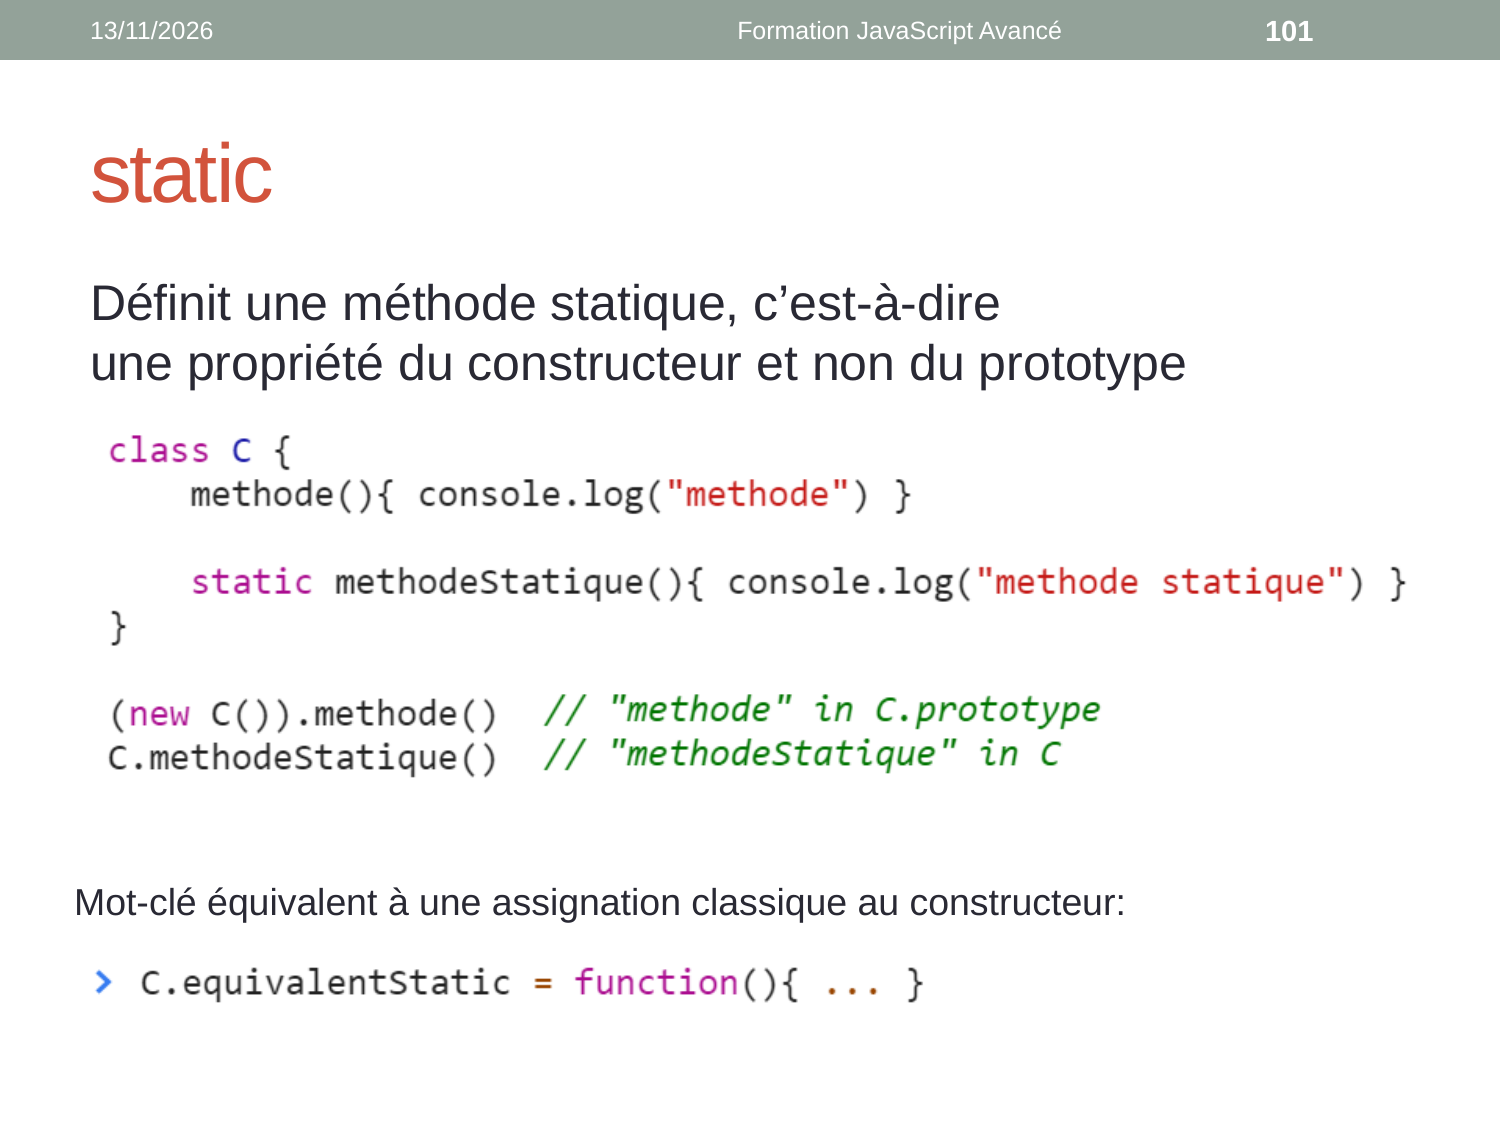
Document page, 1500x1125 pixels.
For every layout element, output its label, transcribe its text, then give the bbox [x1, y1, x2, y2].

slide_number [75, 3, 550, 57]
picture [86, 953, 934, 1016]
text_box Mot-clé équivalent à une assignation classique au constructeur: [59, 870, 1408, 931]
title static [75, 87, 1425, 250]
footer Formation JavaScript Avancé [562, 3, 1238, 57]
list Définit une méthode statique, c’est-à-dire une propriété du constructeur et non du prototype [75, 262, 1425, 1063]
picture [86, 420, 1422, 783]
slide_number 101 [1250, 3, 1425, 57]
